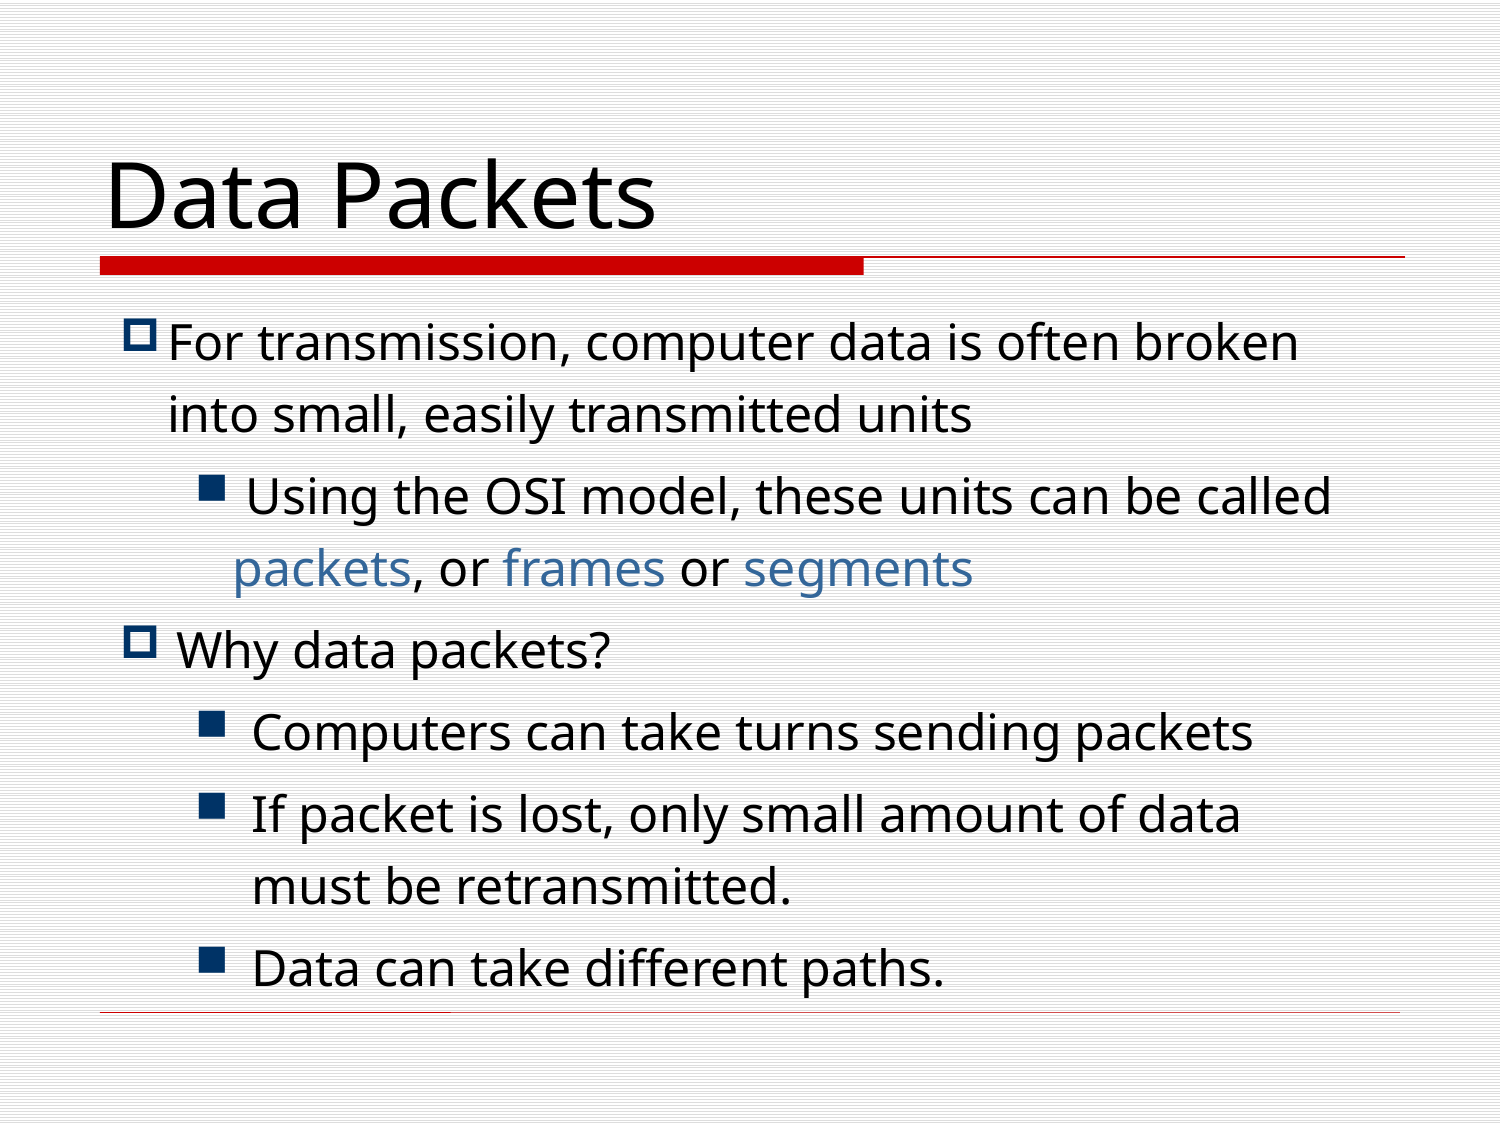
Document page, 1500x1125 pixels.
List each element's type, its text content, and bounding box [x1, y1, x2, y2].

text_box For transmission, computer data is often broken into small, easily transmitted units Using the OSI model, these units can be called packets, or frames or segments Why data packets? Computers can take turns sending packets If packet is lost, only small amount of data must be retransmitted. Data can take different paths. [105, 290, 1388, 1008]
text_box Data Packets [88, 66, 1367, 254]
